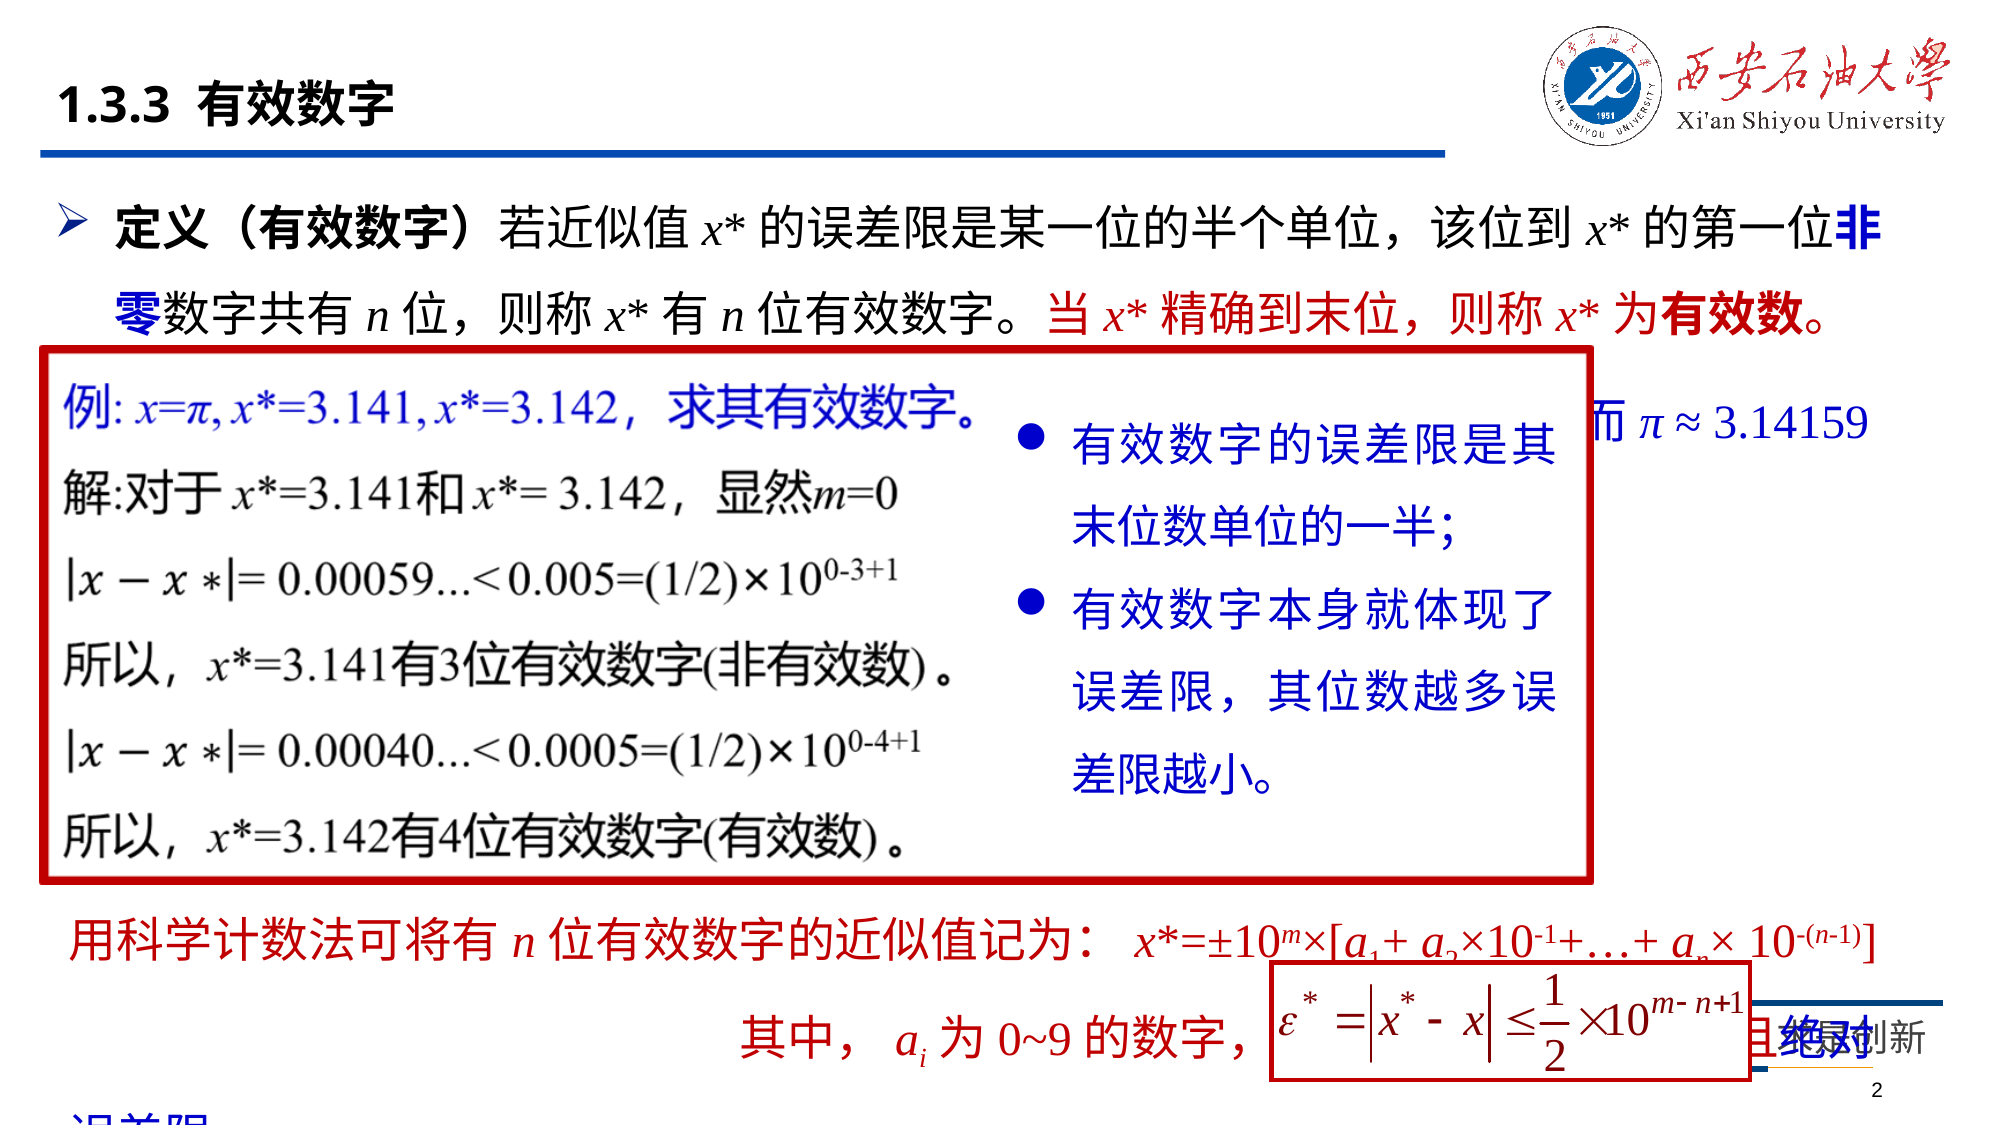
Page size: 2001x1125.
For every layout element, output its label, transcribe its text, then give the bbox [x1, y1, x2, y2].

picture [39, 344, 1594, 885]
list 定义（有效数字）若近似值x*的误差限是某一位的半个单位，该位到x*的第一位非零数字共有n位，则称x*有n位有效数字。当x*精确到末位，则称x*为有效数。 例 圆周率π ≈ 3.14159265……，则其近似值π ≈ 3.1416有五位有效数字，而π ≈ 3.14159有六位有效数字。 其误差不超过末位数的半个单位，即 [39, 161, 1929, 686]
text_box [53, 869, 1915, 1078]
picture [1543, 26, 1950, 146]
title 1.3.3 有效数字 [41, 58, 1842, 146]
